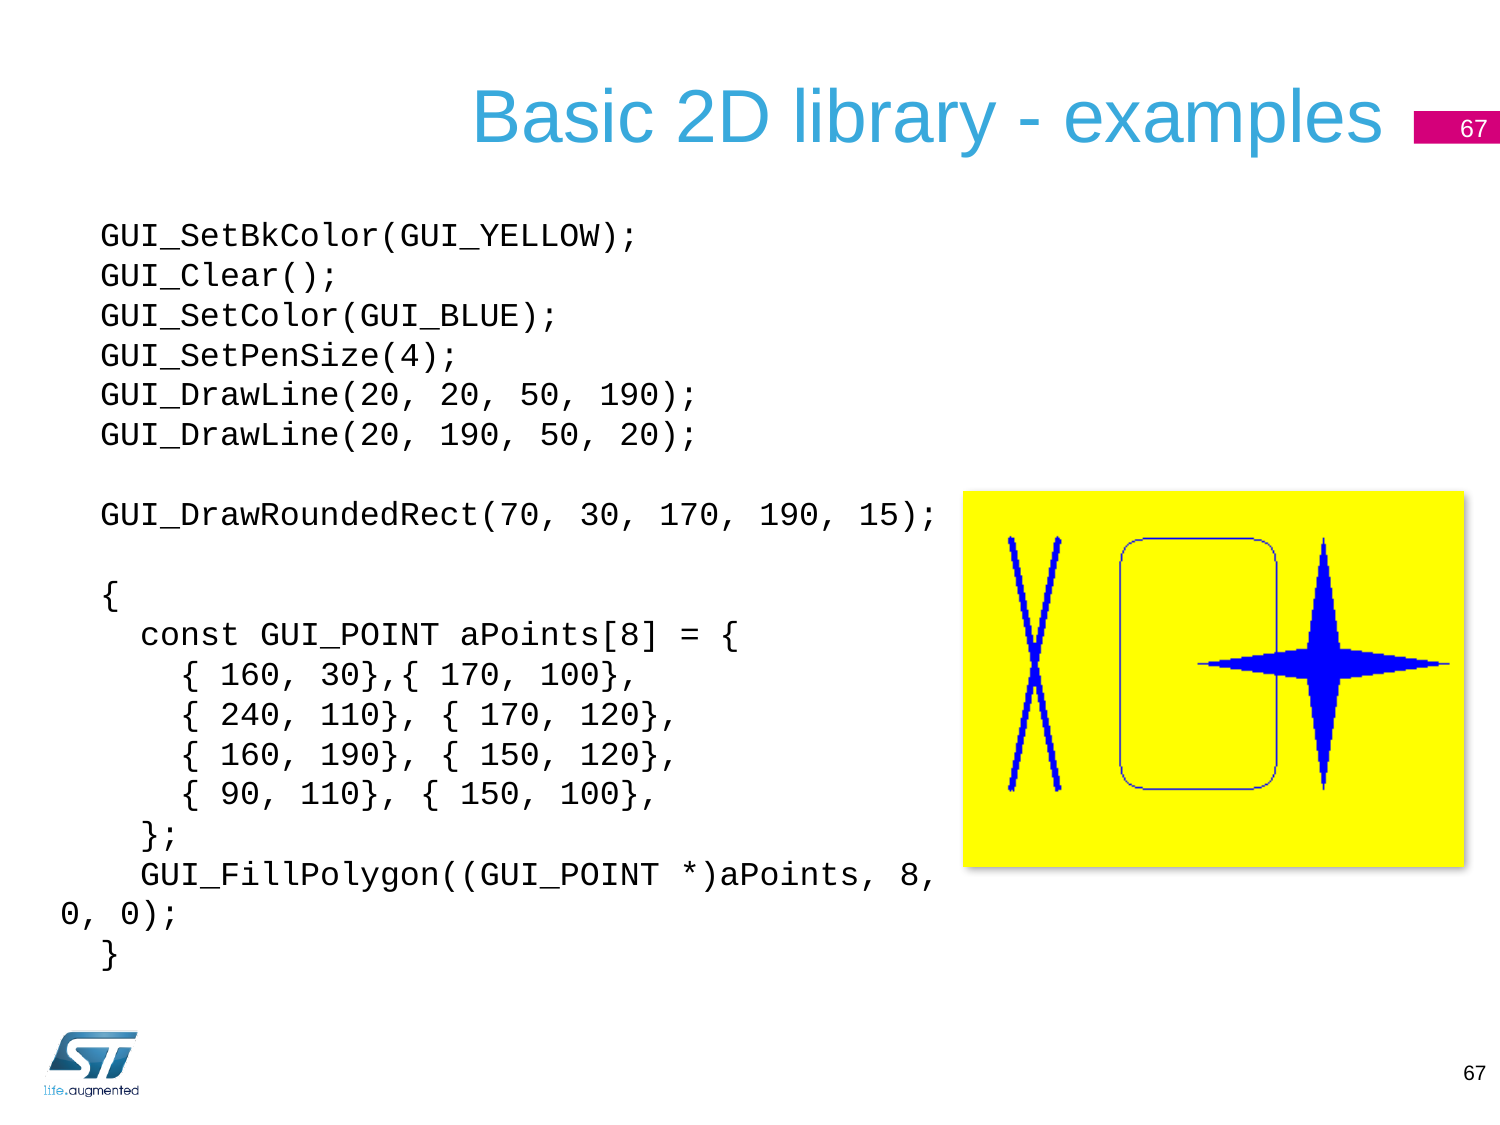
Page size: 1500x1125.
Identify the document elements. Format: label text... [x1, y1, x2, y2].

picture [963, 491, 1464, 867]
text_box 67 [1426, 1046, 1500, 1092]
slide_number 67 [1413, 111, 1500, 144]
picture [36, 1022, 147, 1103]
text_box GUI_SetBkColor(GUI_YELLOW); GUI_Clear(); GUI_SetColor(GUI_BLUE); GUI_SetPenSize(4); GUI_DrawLine(20, 20, 50, 190); GUI_DrawLine(20, 190, 50, 20); GUI_DrawRoundedRect(70, 30, 170, 190, 15); { const GUI_POINT aPoints[8] = { { 160, 30},{ 170, 100}, { 240, 110}, { 170, 120}, { 160, 190}, { 150, 120}, { 90, 110}, { 150, 100}, }; GUI_FillPolygon((GUI_POINT *)aPoints, 8, 0, 0); } [45, 165, 963, 1019]
title Basic 2D library - examples [74, 18, 1400, 207]
